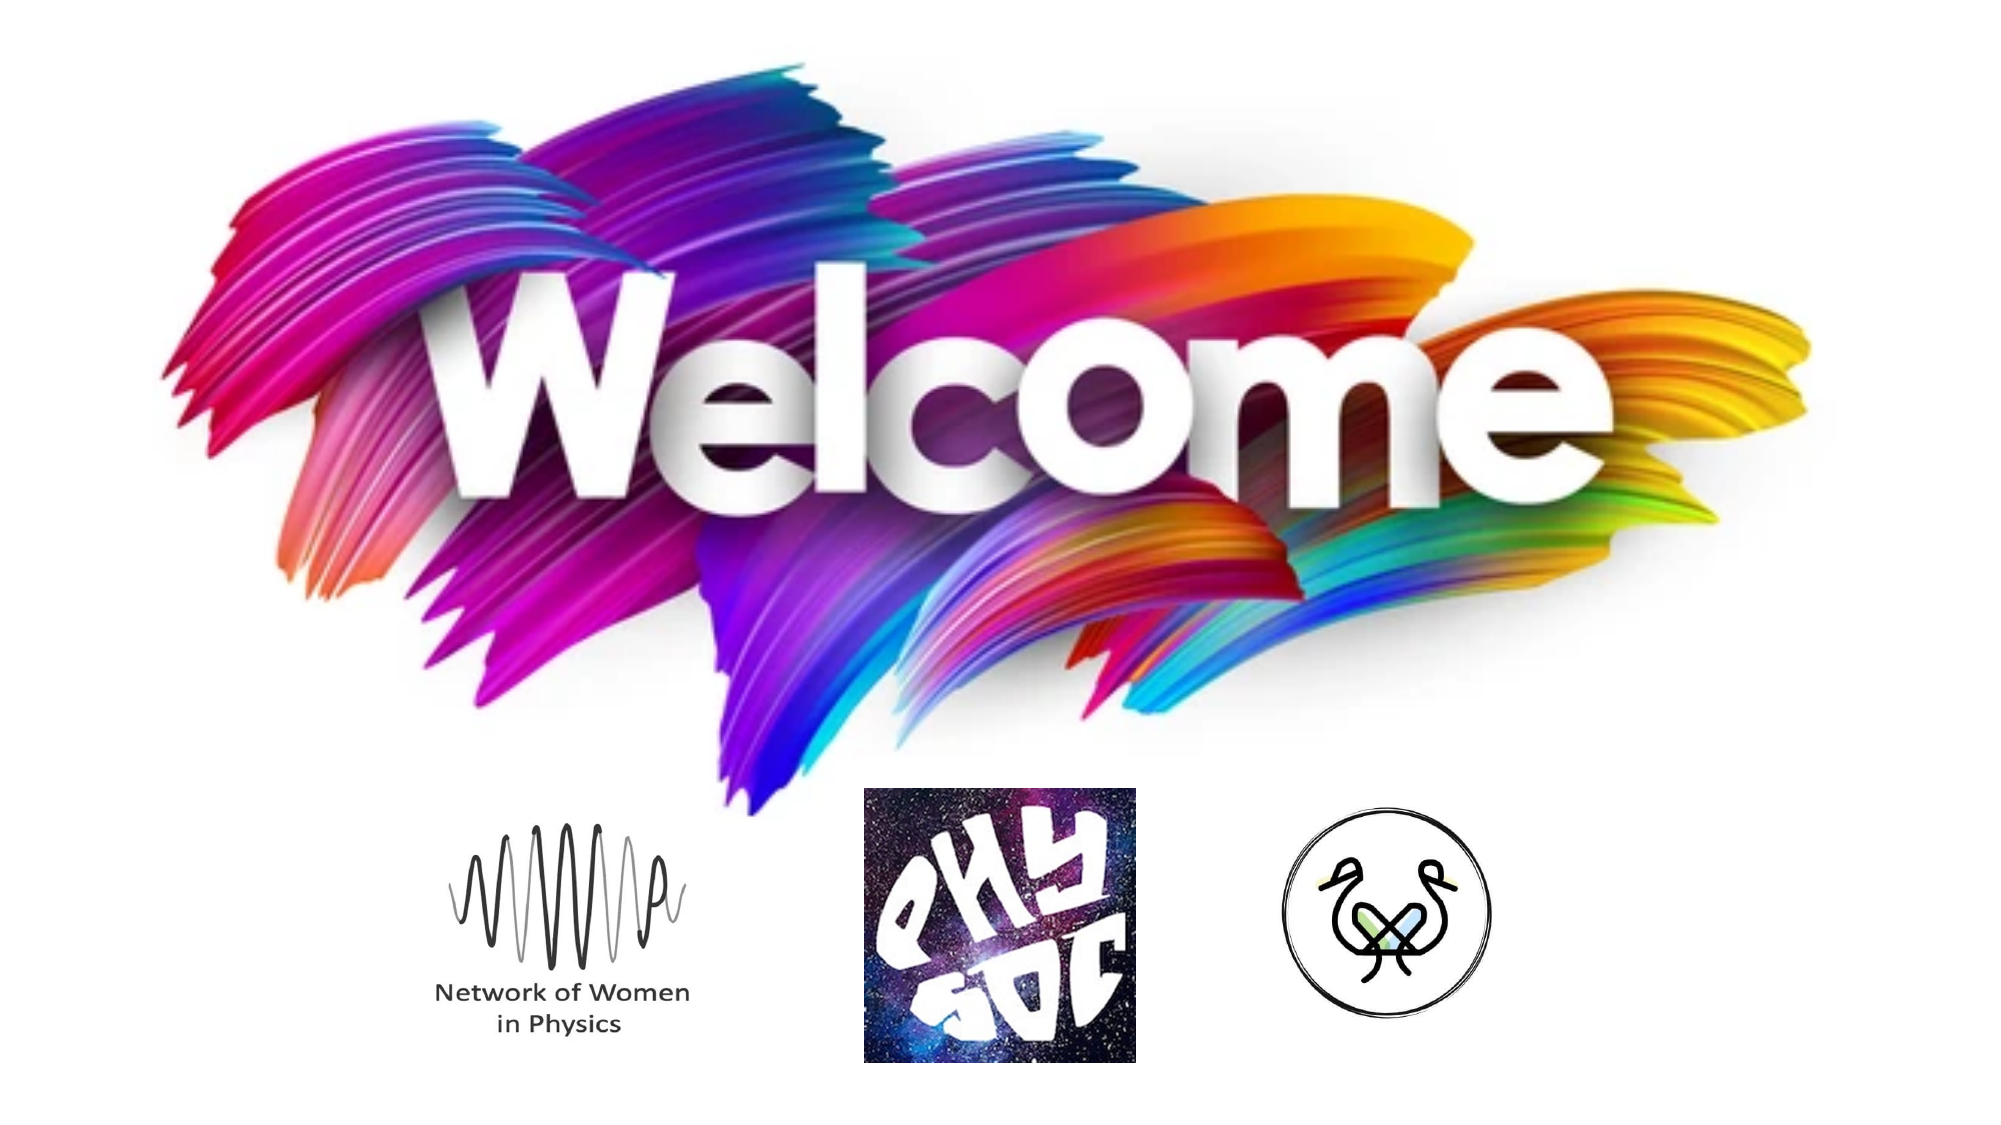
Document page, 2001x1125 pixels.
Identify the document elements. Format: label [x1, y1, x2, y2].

picture [130, 24, 1870, 1087]
